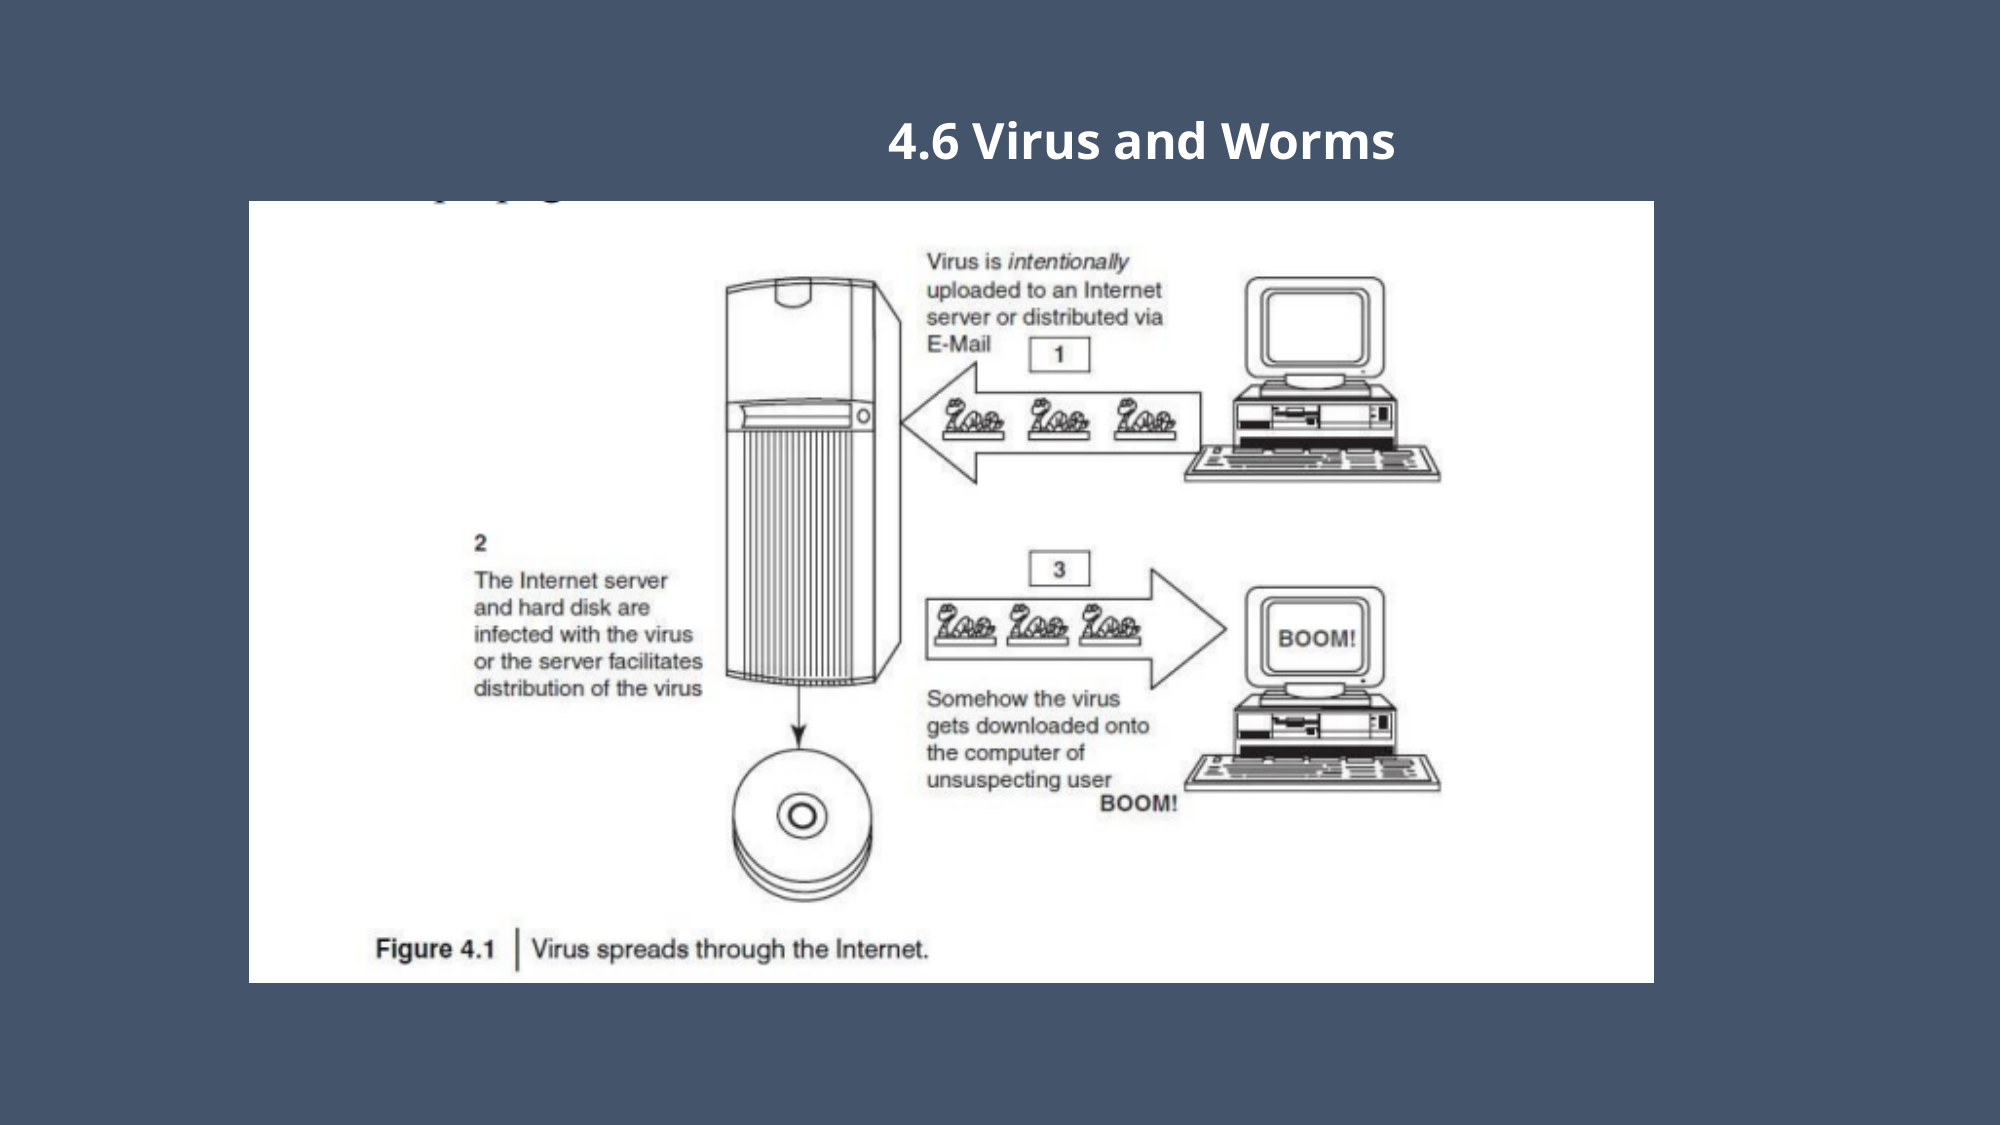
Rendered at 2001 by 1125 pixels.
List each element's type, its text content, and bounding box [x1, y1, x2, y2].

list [249, 201, 1654, 983]
title 4.6 Virus and Worms [137, 59, 1863, 200]
